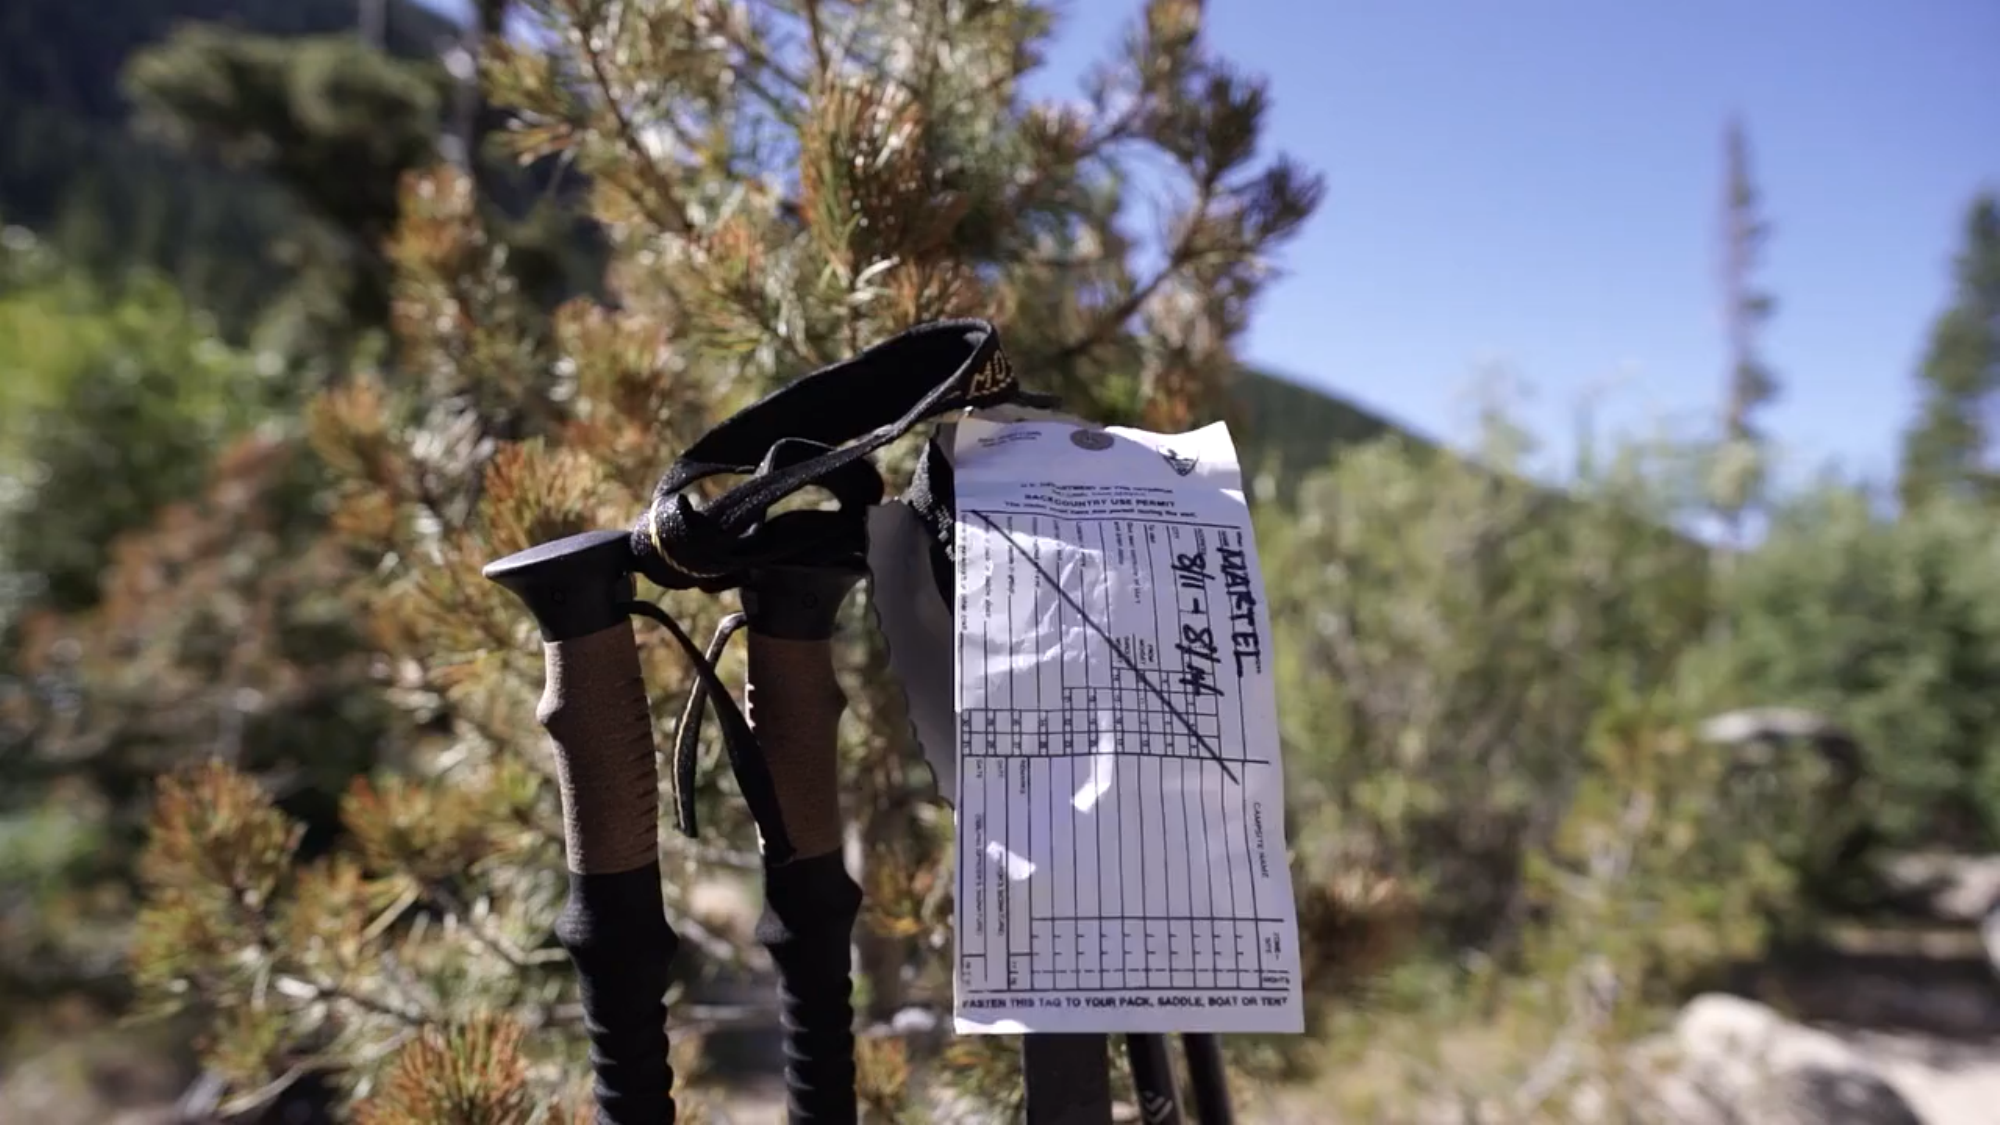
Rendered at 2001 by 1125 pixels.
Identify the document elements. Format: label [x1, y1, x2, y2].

list [0, 0, 2000, 1125]
